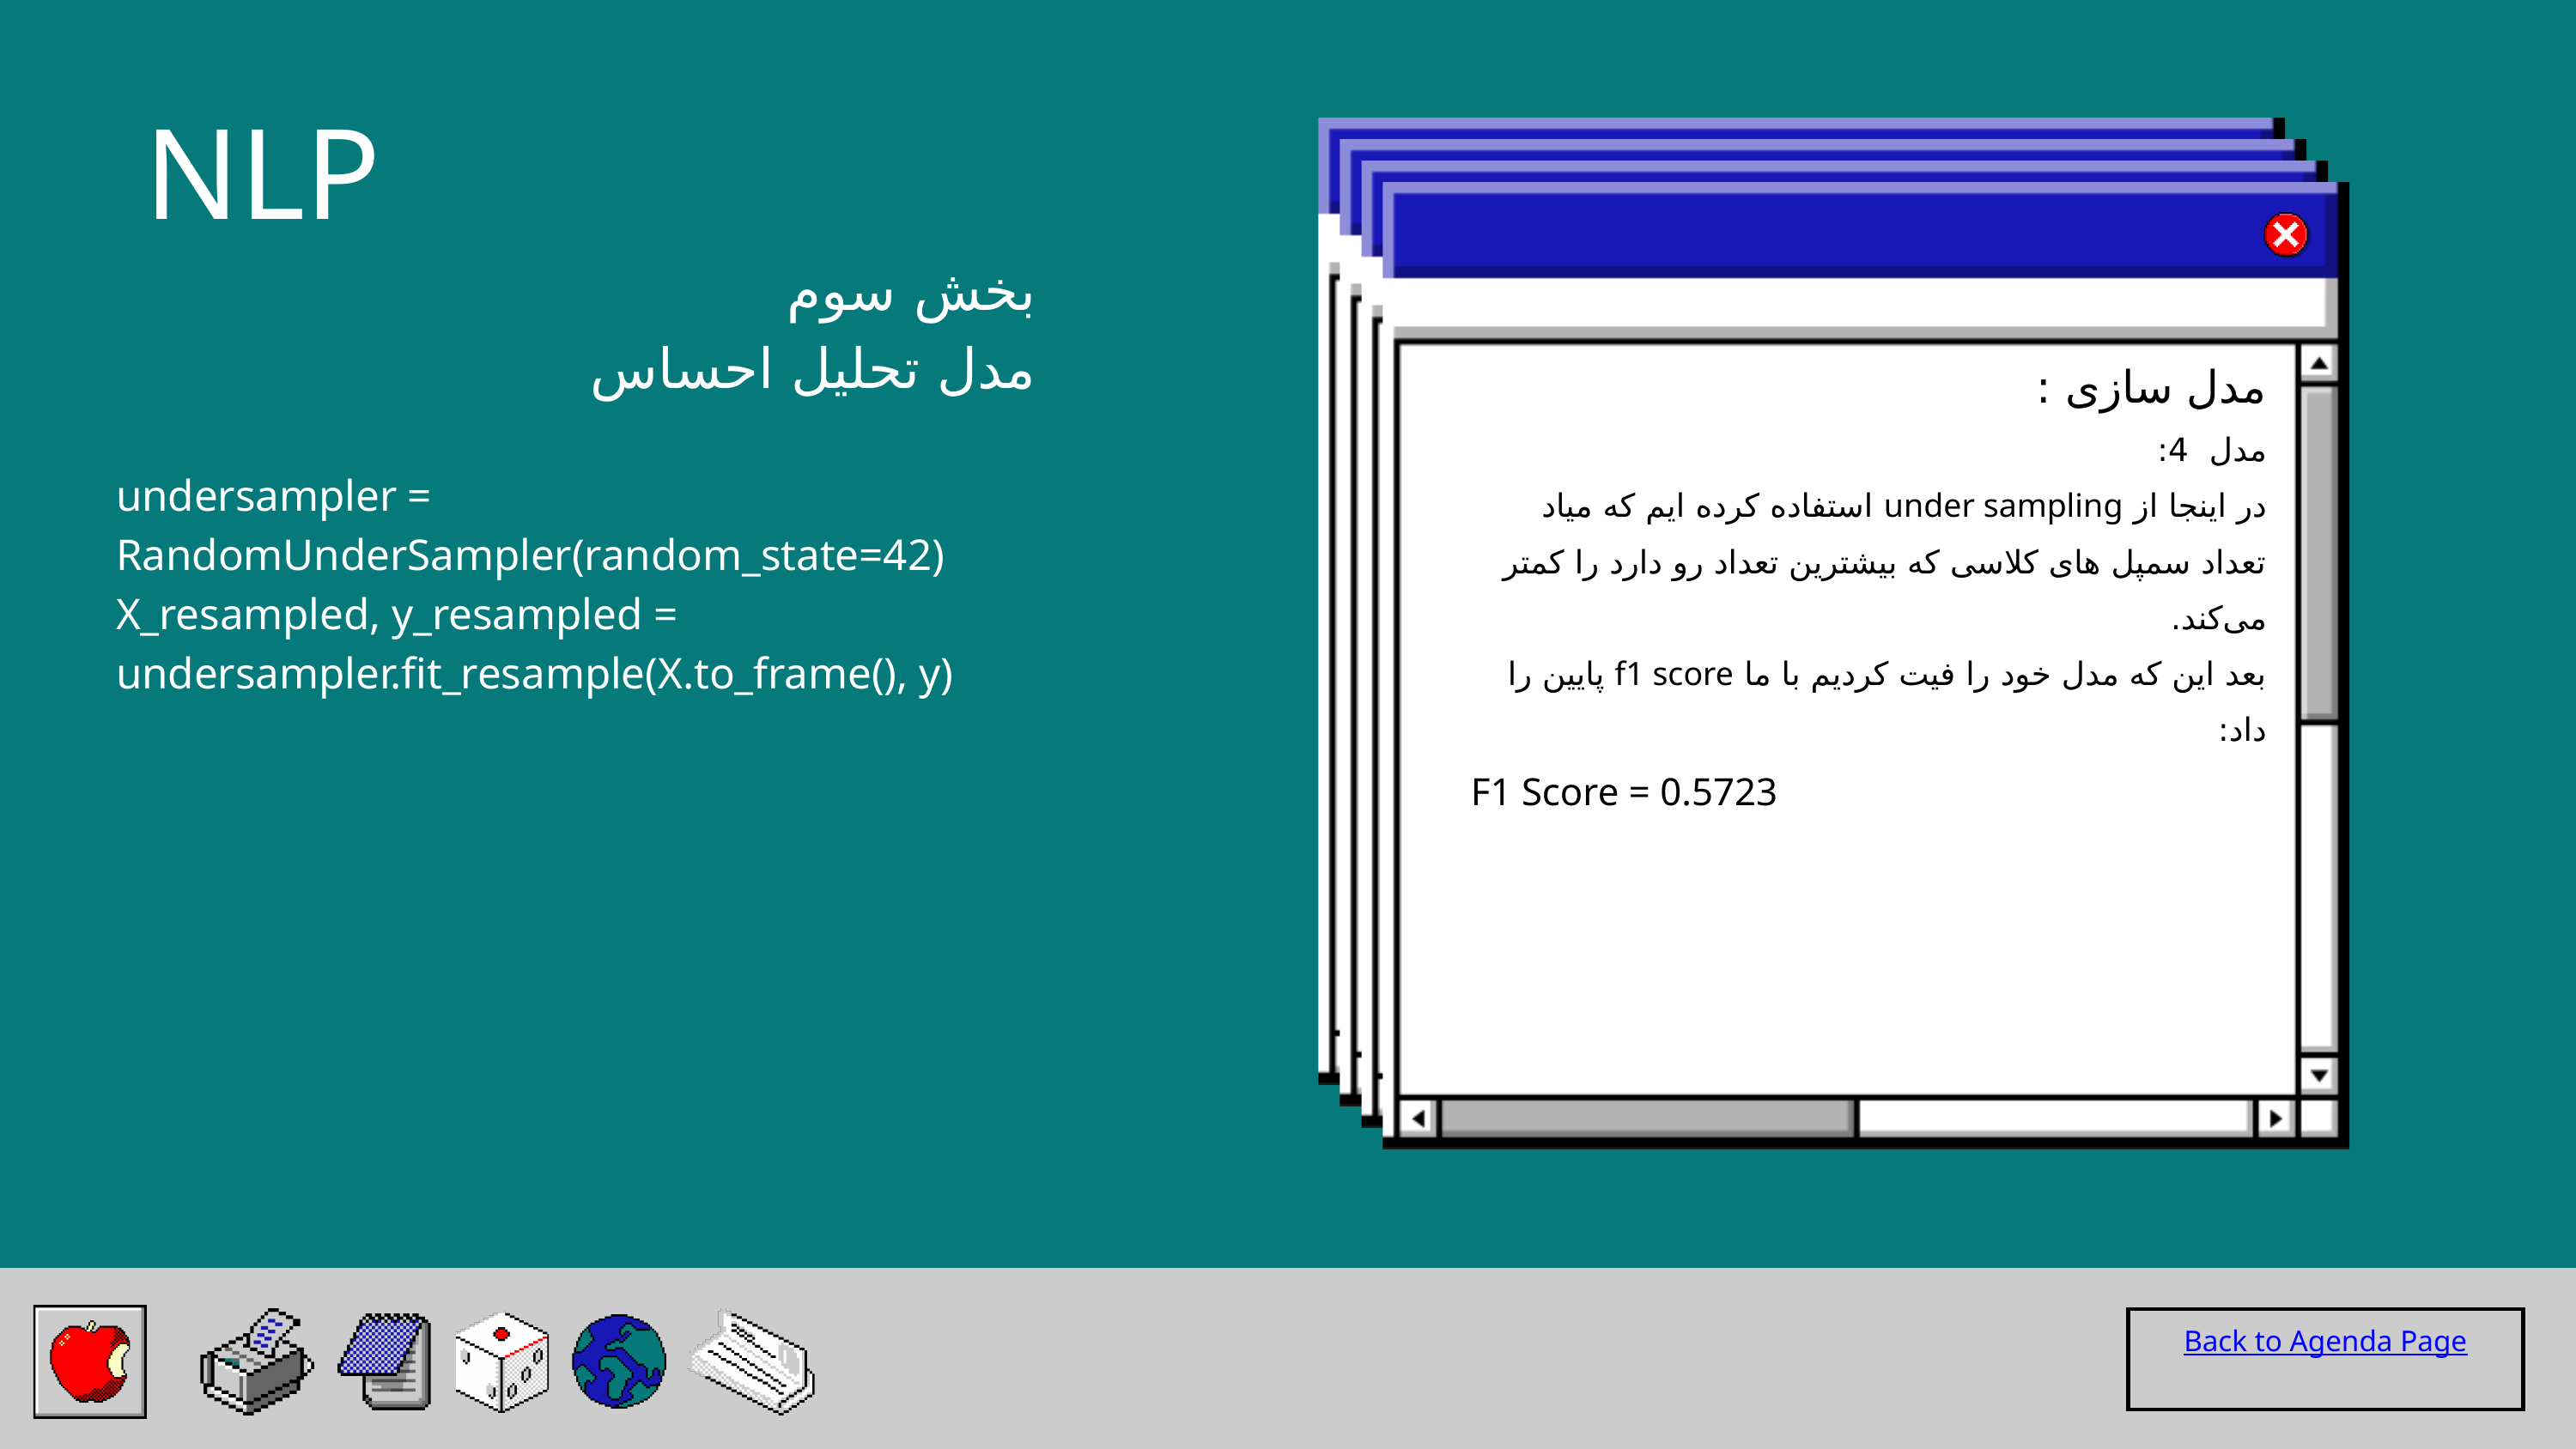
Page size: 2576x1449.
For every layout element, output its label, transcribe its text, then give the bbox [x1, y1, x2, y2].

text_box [0, 1274, 2576, 1449]
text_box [1382, 182, 2350, 1149]
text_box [33, 1304, 148, 1419]
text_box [1361, 161, 2329, 1128]
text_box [1340, 139, 2307, 1106]
text_box NLP بخش سوم مدل تحلیل احساس [144, 68, 1036, 460]
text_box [1318, 118, 2286, 1085]
text_box undersampler = RandomUnderSampler(random_state=42) X_resampled, y_resampled = undersampler.fit_resample(X.to_frame(), y) [116, 460, 1036, 757]
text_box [2128, 1308, 2524, 1410]
